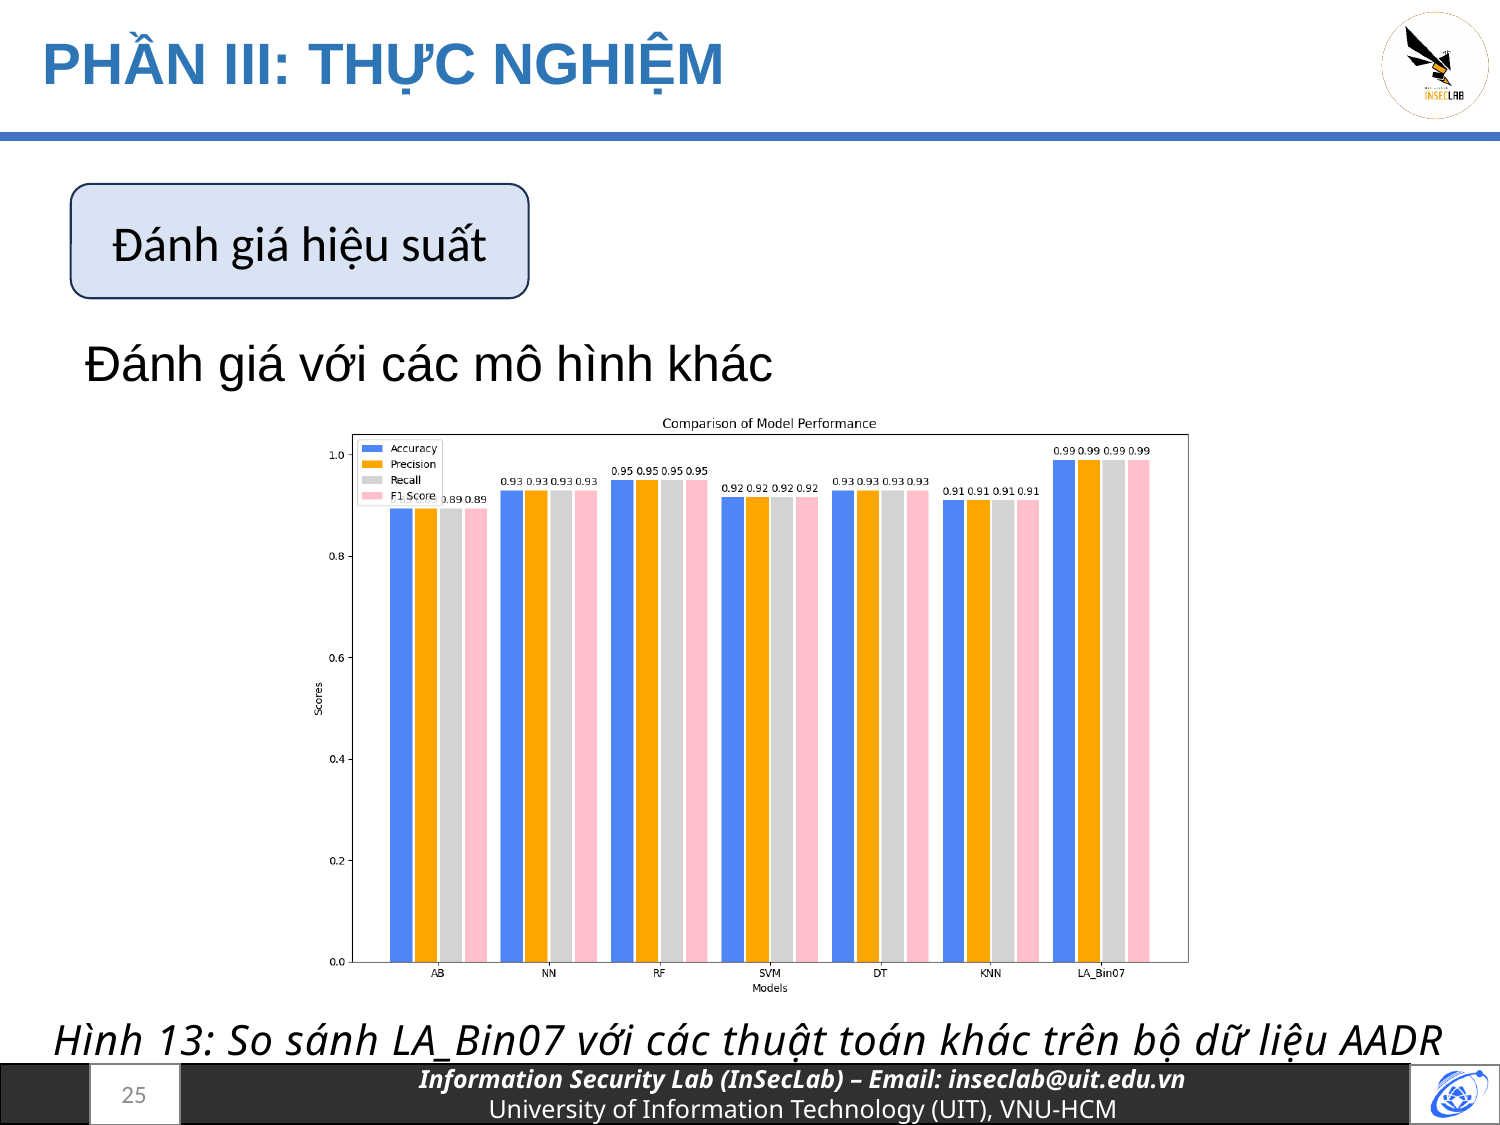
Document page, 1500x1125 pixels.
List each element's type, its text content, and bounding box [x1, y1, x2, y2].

picture [306, 410, 1194, 1001]
text_box Hình 13: So sánh LA_Bin07 với các thuật toán khác trên bộ dữ liệu AADR [0, 988, 1500, 1064]
text_box Đánh giá với các mô hình khác [70, 323, 1376, 399]
title PHẦN III: THỰC NGHIỆM [27, 23, 1376, 108]
slide_number 25 [95, 1064, 162, 1124]
picture [1375, 5, 1495, 125]
text_box Đánh giá hiệu suất [69, 182, 530, 300]
picture [1426, 1064, 1495, 1125]
